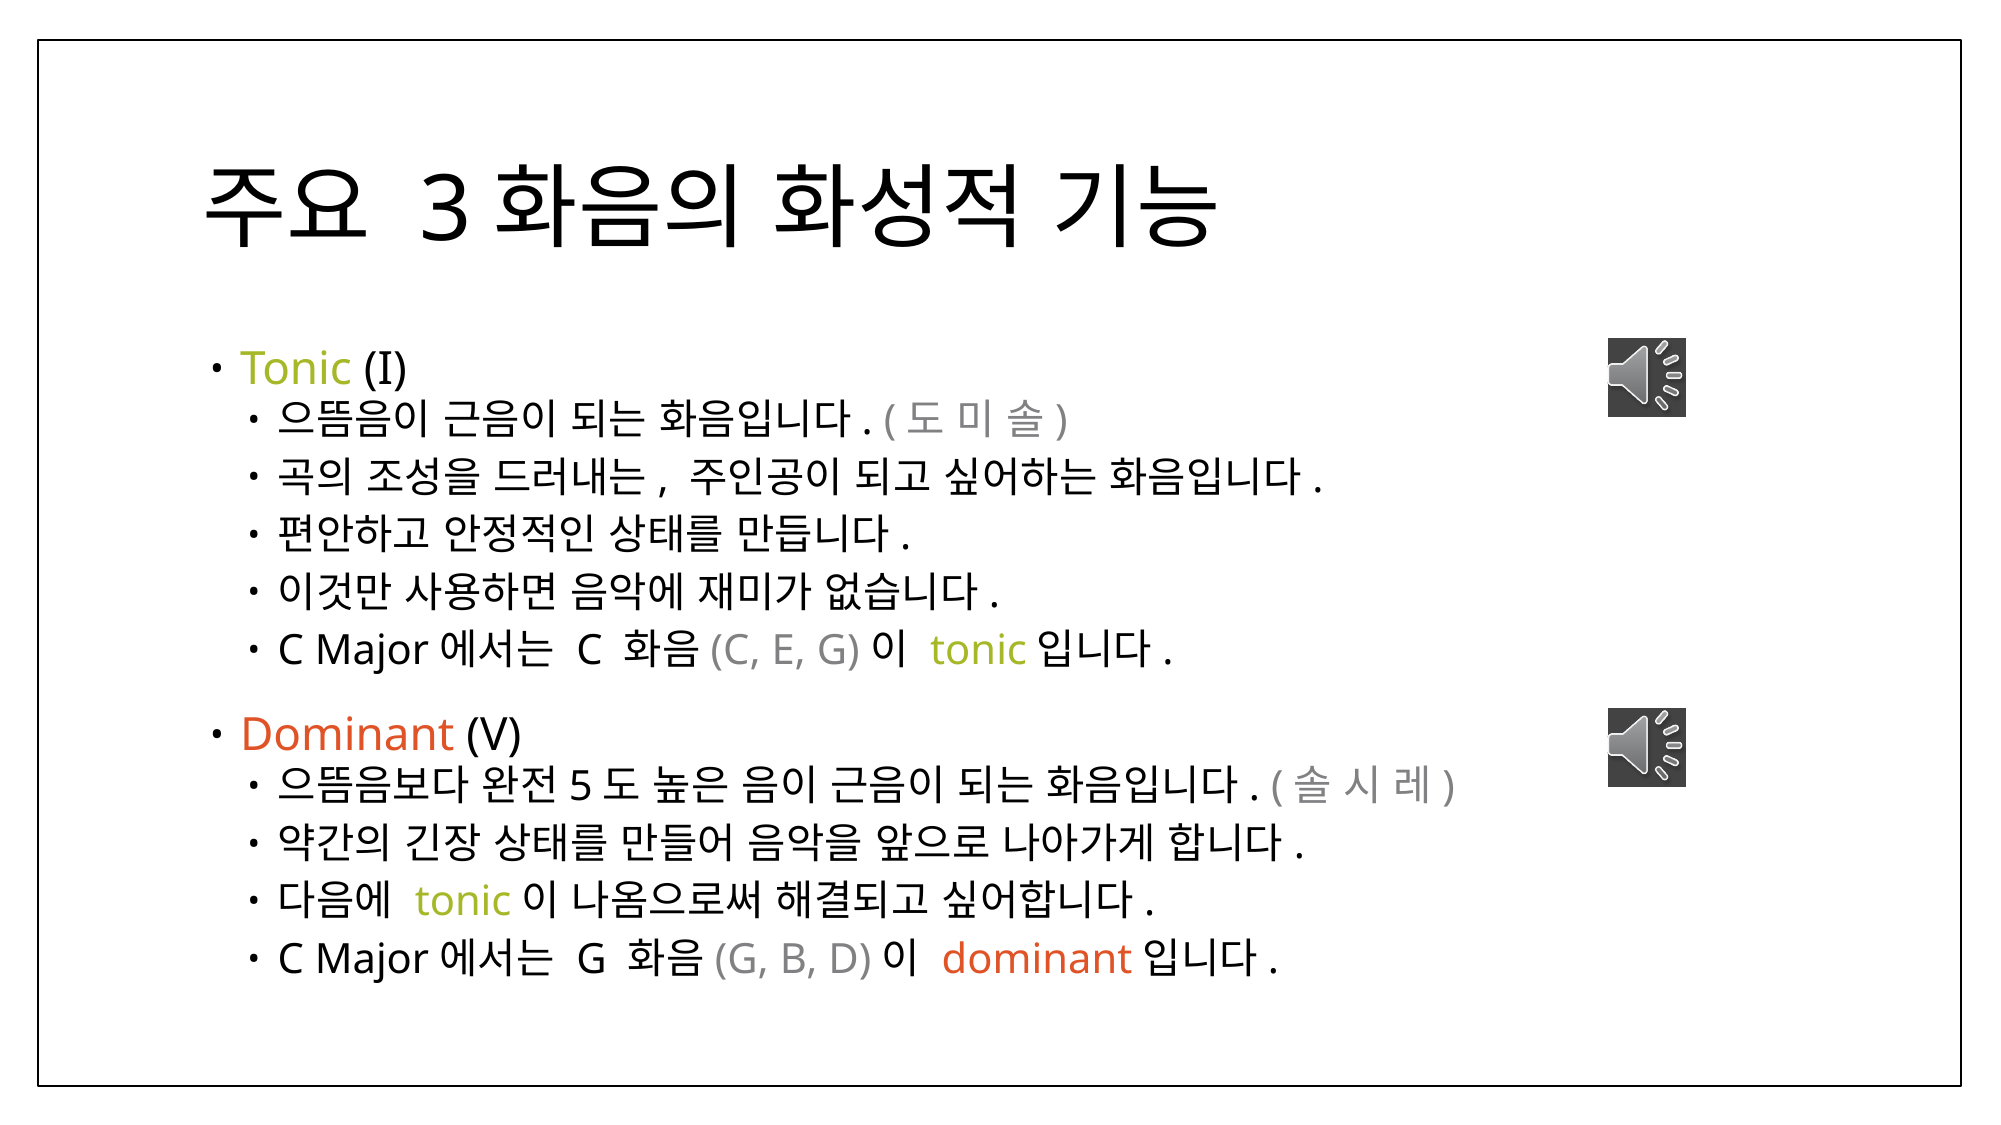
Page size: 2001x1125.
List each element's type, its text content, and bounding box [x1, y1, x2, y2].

picture [1606, 707, 1688, 788]
title 주요 3화음의 화성적 기능 [187, 99, 1808, 323]
picture [1606, 337, 1688, 418]
list Tonic (I) 으뜸음이 근음이 되는 화음입니다. (도 미 솔) 곡의 조성을 드러내는, 주인공이 되고 싶어하는 화음입니다. 편안하고 안정적인 상태를 만듭니다. 이것만 사용하면 음악에 재미가 없습니다. C Major에서는 C 화음(C, E, G)이 tonic입니다. Dominant (V) 으뜸음보다 완전5도 높은 음이 근음이 되는 화음입니다. (솔 시 레) 약간의 긴장 상태를 만들어 음악을 앞으로 나아가게 합니다. 다음에 tonic이 나옴으로써 해결되고 싶어합니다. C Major에서는 G 화음(G, B, D)이 dominant입니다. [187, 337, 1808, 1000]
